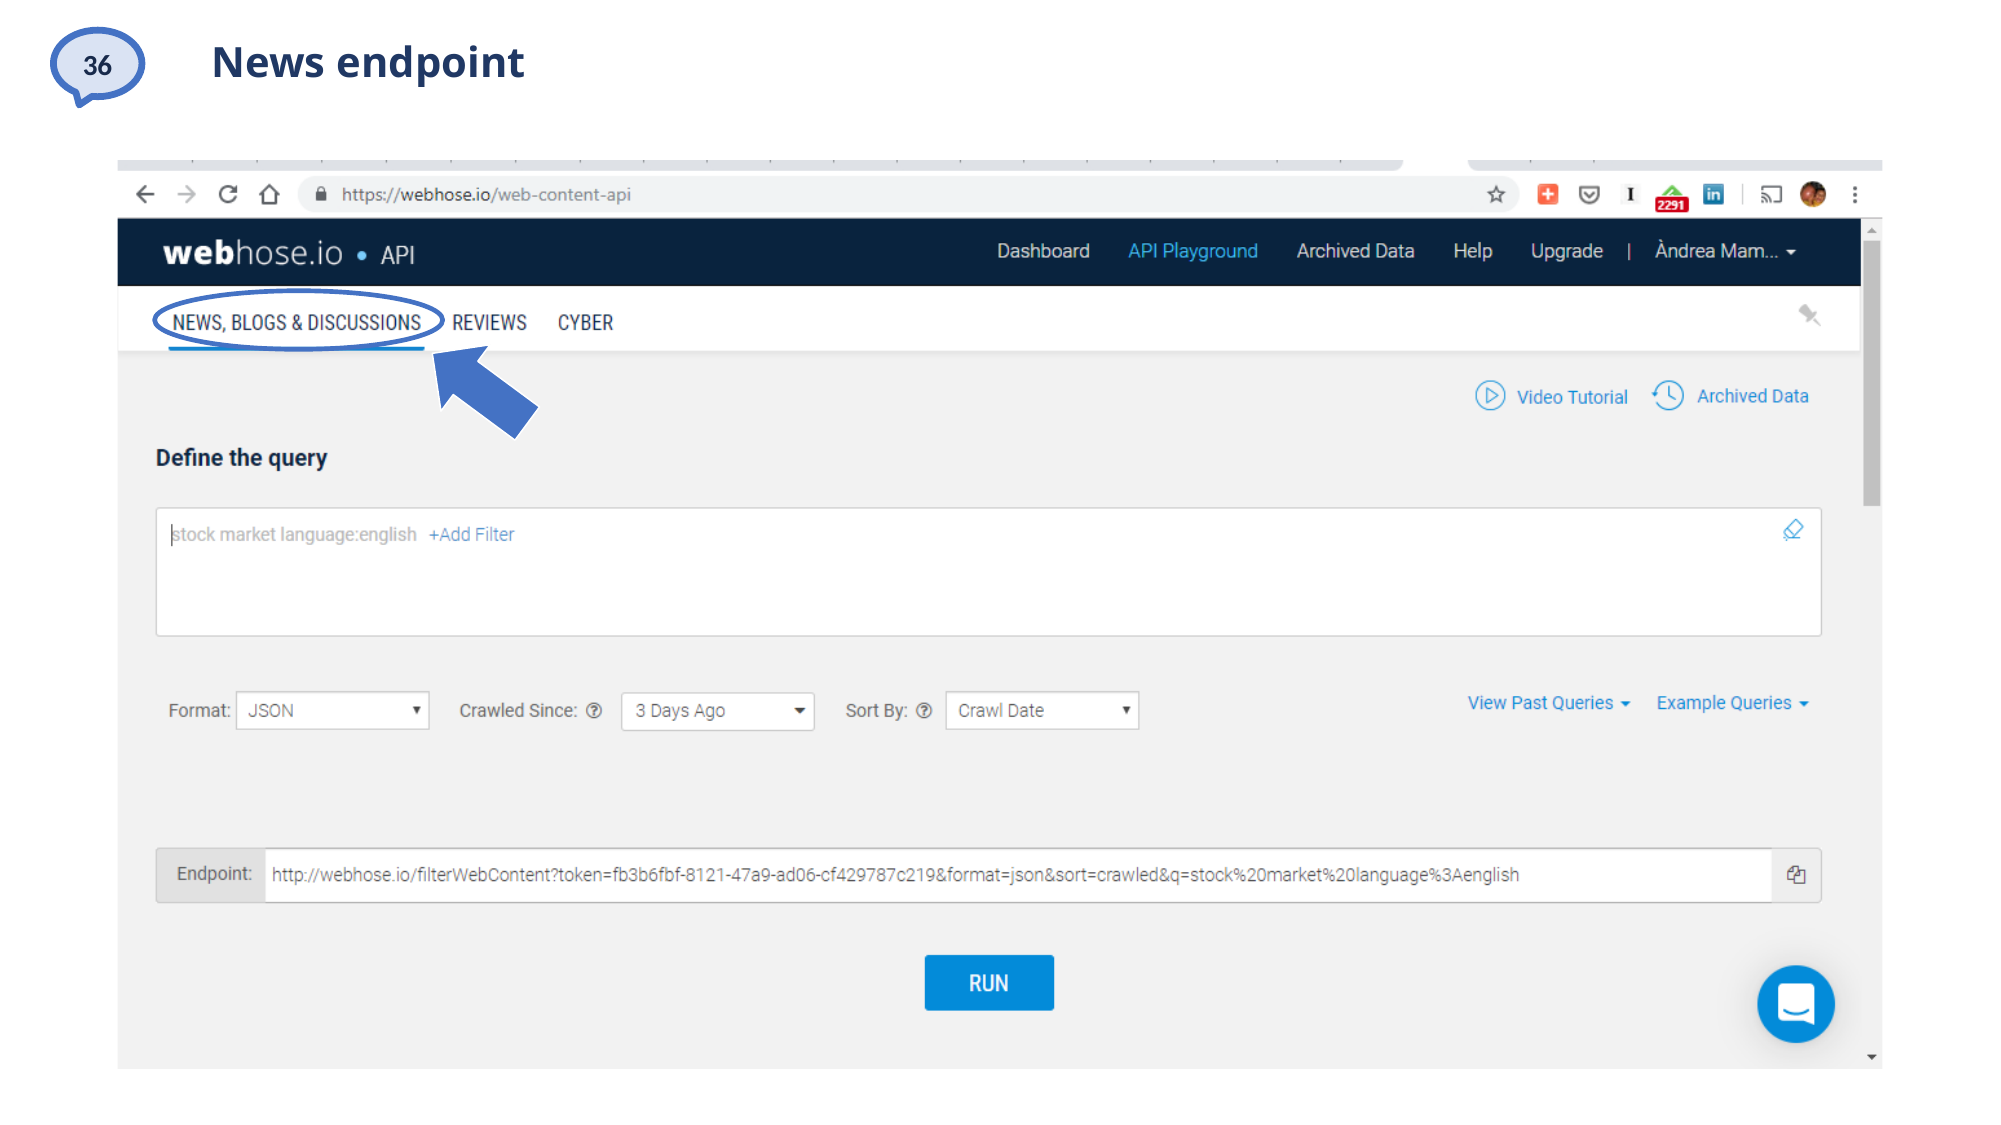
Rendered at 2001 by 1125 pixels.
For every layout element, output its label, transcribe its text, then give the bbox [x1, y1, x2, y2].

picture [117, 160, 1883, 1069]
title News endpoint [196, 33, 1813, 96]
slide_number 36 [35, 25, 160, 102]
